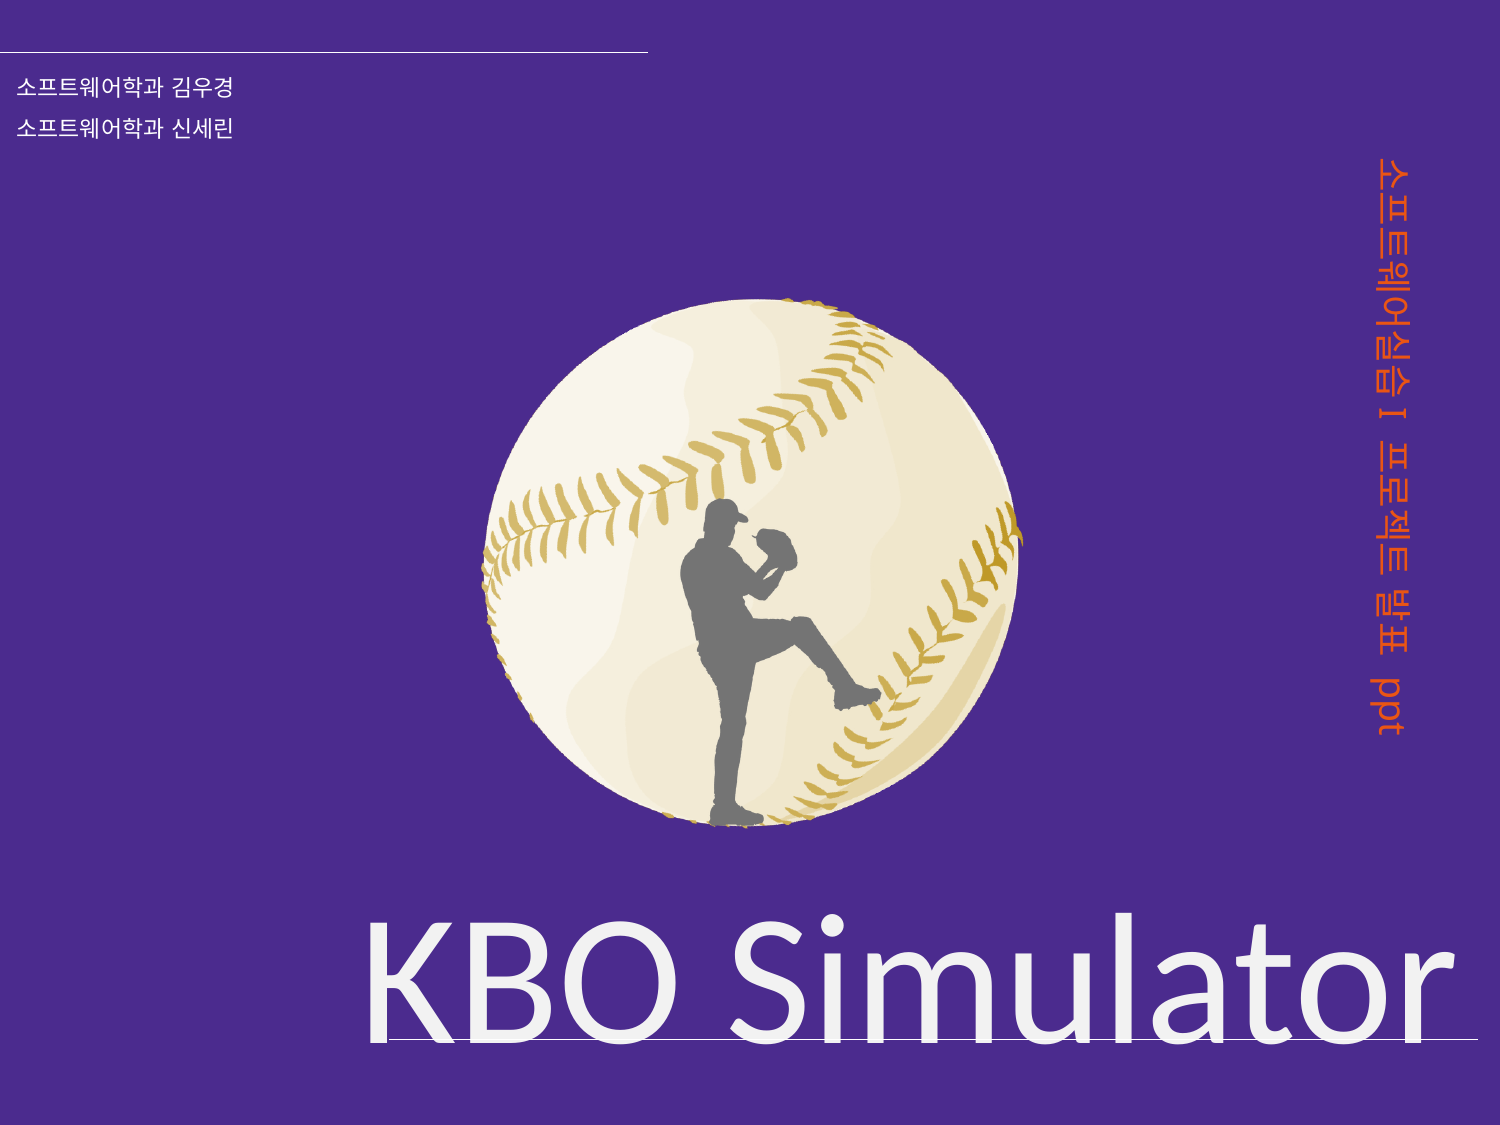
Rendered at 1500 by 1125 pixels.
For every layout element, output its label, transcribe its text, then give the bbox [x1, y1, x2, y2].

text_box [480, 300, 1020, 840]
text_box 소프트웨어학과 김우경 소프트웨어학과 신세린 [1, 53, 253, 149]
text_box KBO Simulator [107, 880, 1500, 1125]
text_box 소프트웨어실습I 프로젝트 발표 ppt [1364, 142, 1425, 751]
